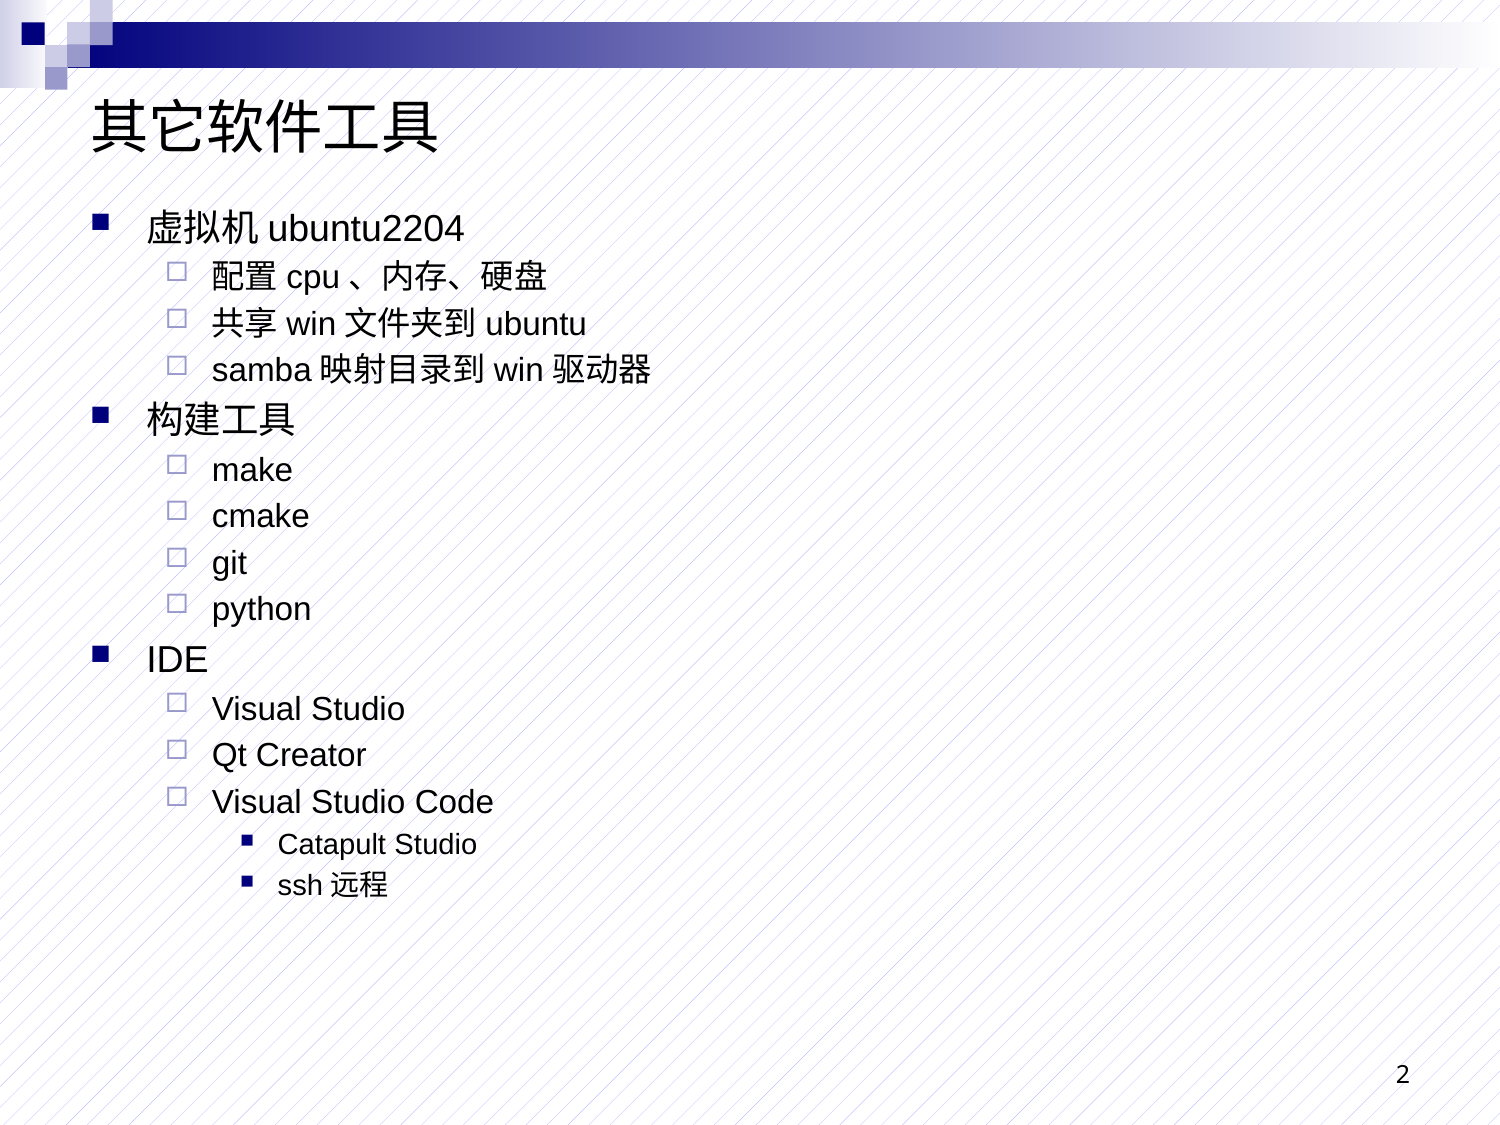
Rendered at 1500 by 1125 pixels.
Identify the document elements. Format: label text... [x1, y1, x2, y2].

slide_number 2 [1074, 1025, 1425, 1100]
list 虚拟机ubuntu2204 配置cpu、内存、硬盘 共享win文件夹到ubuntu samba映射目录到win驱动器 构建工具 make cmake git python IDE Visual Studio Qt Creator Visual Studio Code Catapult Studio ssh远程 [75, 196, 1425, 1012]
title 其它软件工具 [75, 75, 1425, 175]
